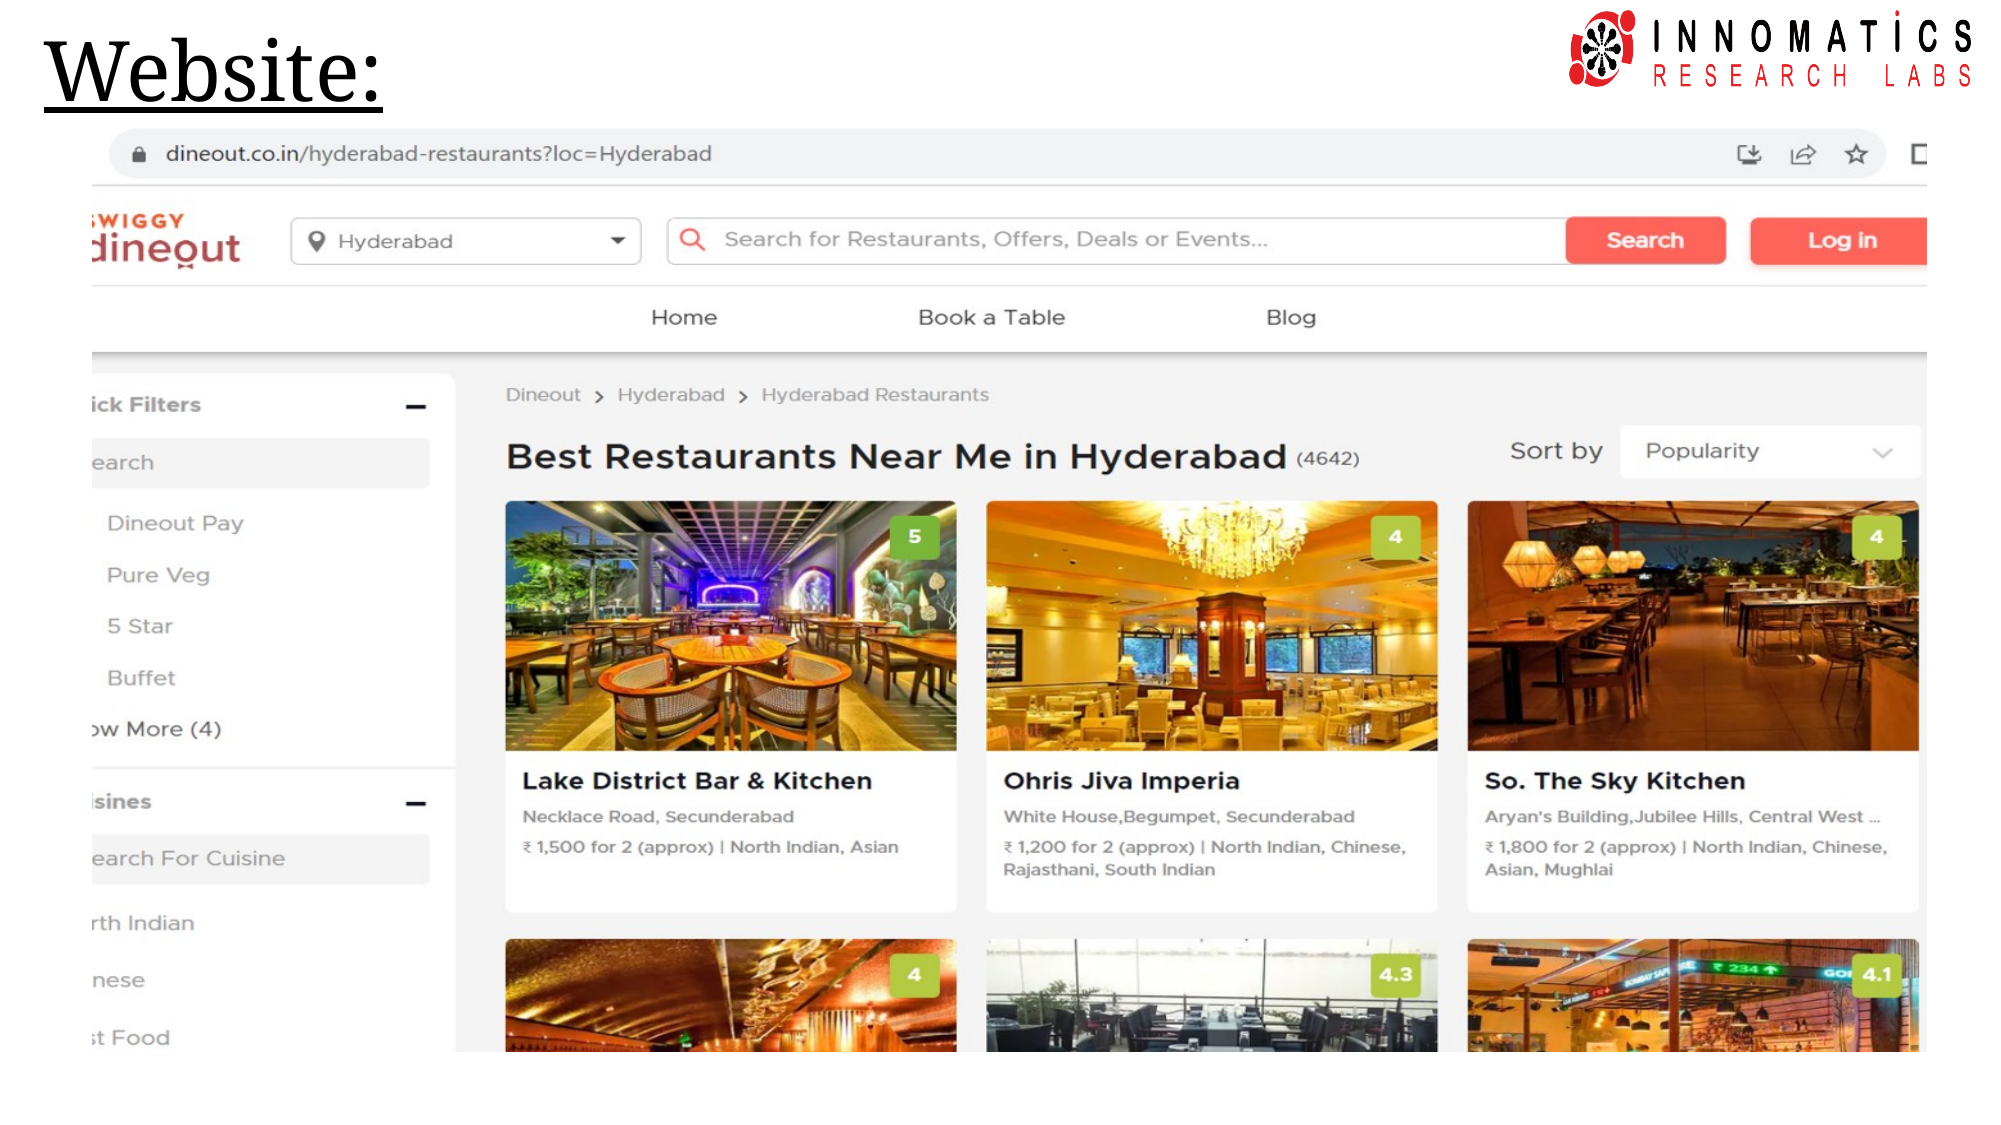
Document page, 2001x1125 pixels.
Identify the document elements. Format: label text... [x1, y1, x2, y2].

picture [1569, 10, 1971, 87]
text_box Website: [29, 10, 503, 126]
picture [92, 127, 1927, 1052]
